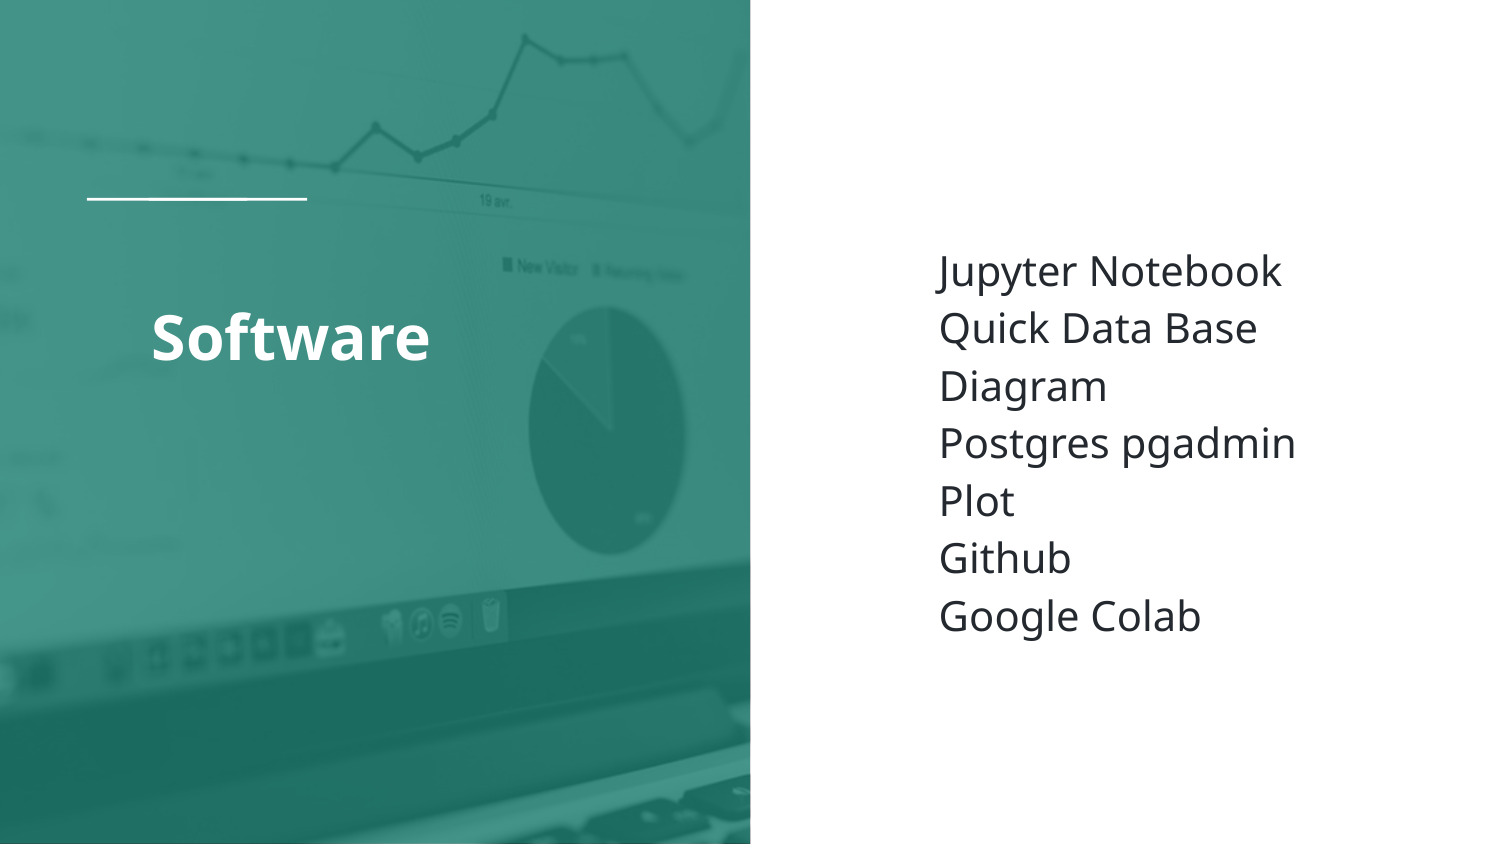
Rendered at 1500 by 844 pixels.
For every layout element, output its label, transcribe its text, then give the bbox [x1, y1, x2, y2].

list Jupyter Notebook Quick Data Base Diagram Postgres pgadmin Plot Github Google Colab [848, 221, 1403, 719]
title Software [136, 283, 804, 681]
